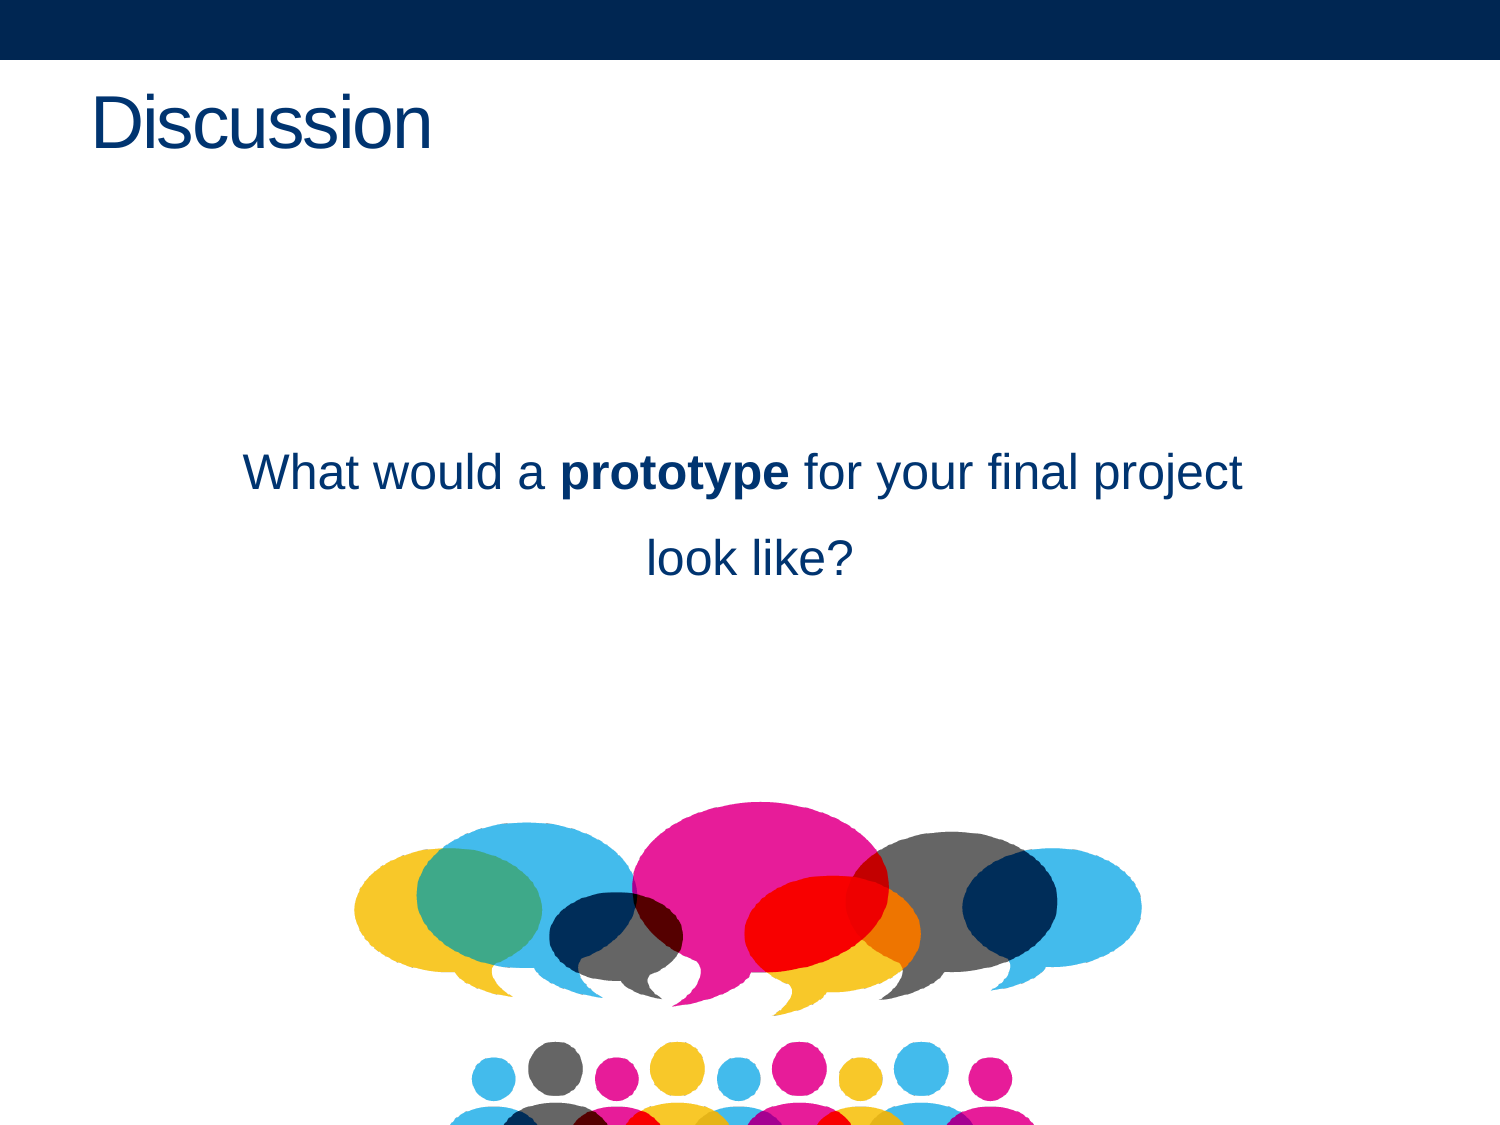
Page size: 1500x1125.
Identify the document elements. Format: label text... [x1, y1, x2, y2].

picture [337, 791, 1163, 1125]
title Discussion [75, 37, 1425, 200]
list What would a prototype for your final project look like? [75, 262, 1425, 1063]
